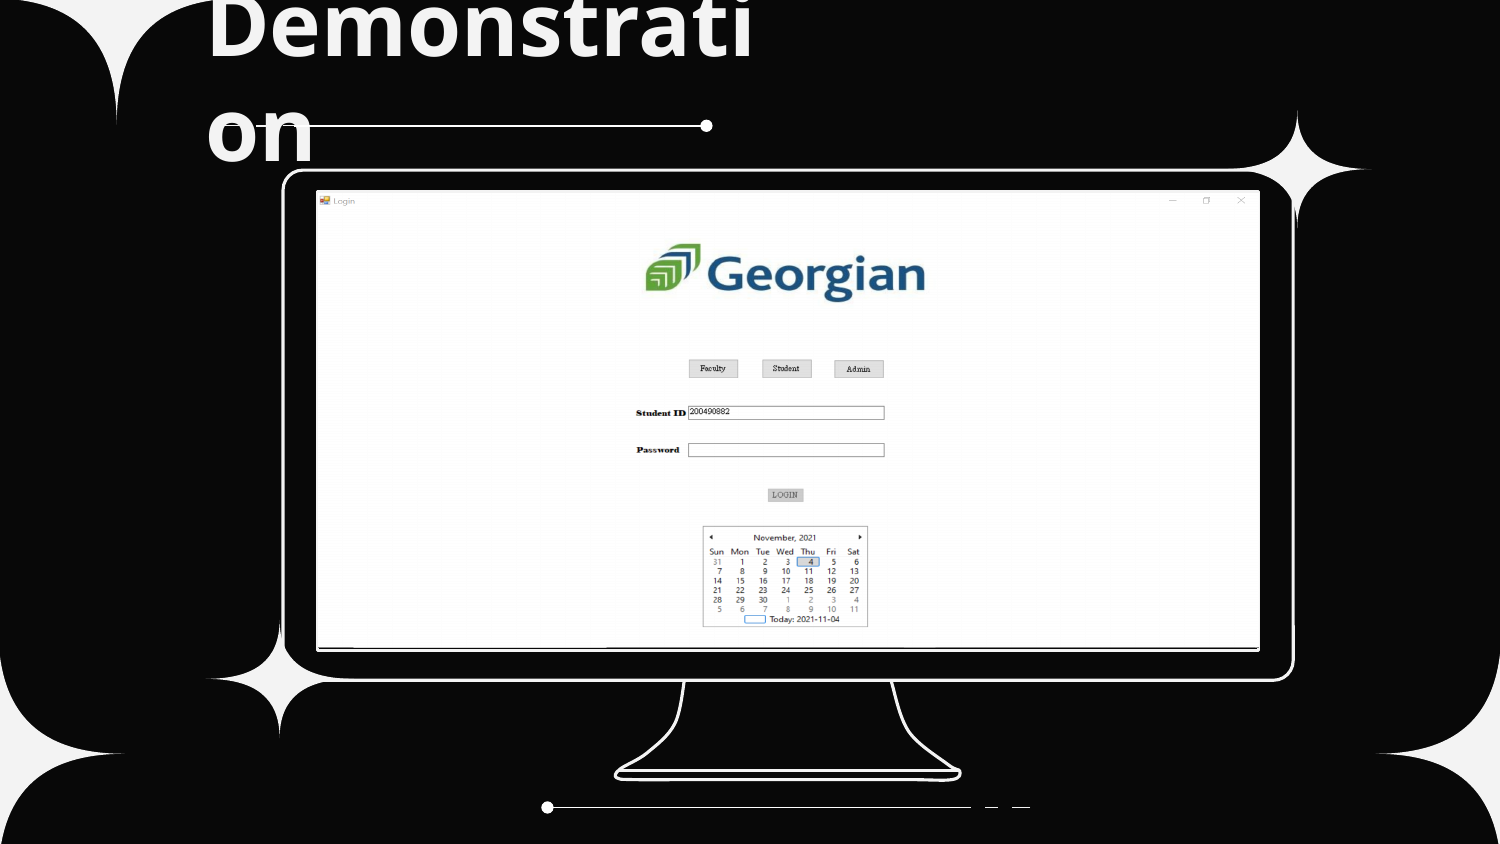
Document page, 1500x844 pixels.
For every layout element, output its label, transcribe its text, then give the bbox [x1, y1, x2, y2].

picture [317, 193, 1259, 648]
title Demonstration [190, 27, 822, 122]
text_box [547, 802, 1031, 813]
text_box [205, 109, 1372, 781]
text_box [223, 120, 707, 131]
